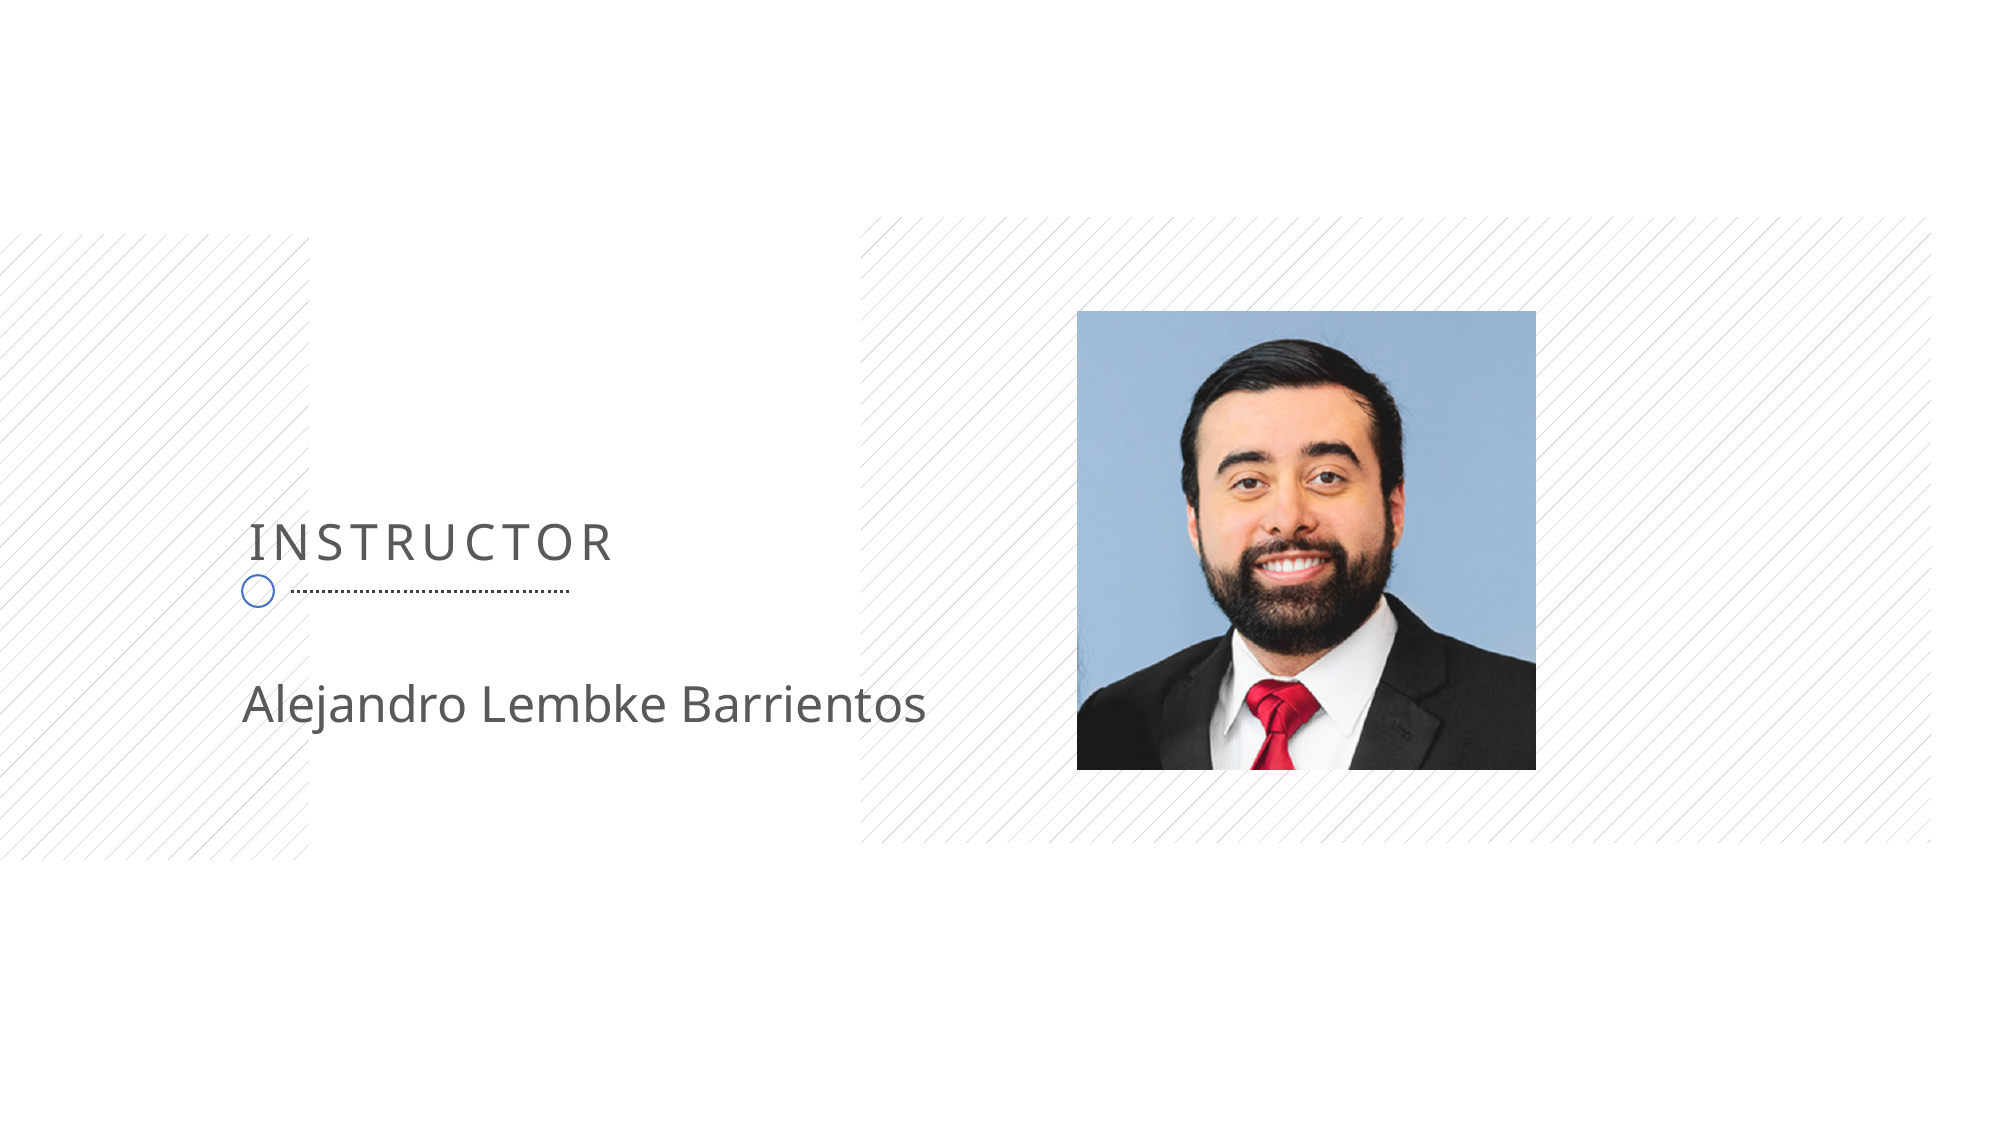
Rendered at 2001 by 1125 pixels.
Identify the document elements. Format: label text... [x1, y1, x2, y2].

text_box [0, 233, 310, 861]
text_box INSTRUCTOR [234, 502, 627, 578]
picture [1077, 311, 1536, 770]
text_box [860, 216, 1932, 844]
text_box [241, 574, 275, 609]
text_box Alejandro Lembke Barrientos [227, 635, 1039, 741]
